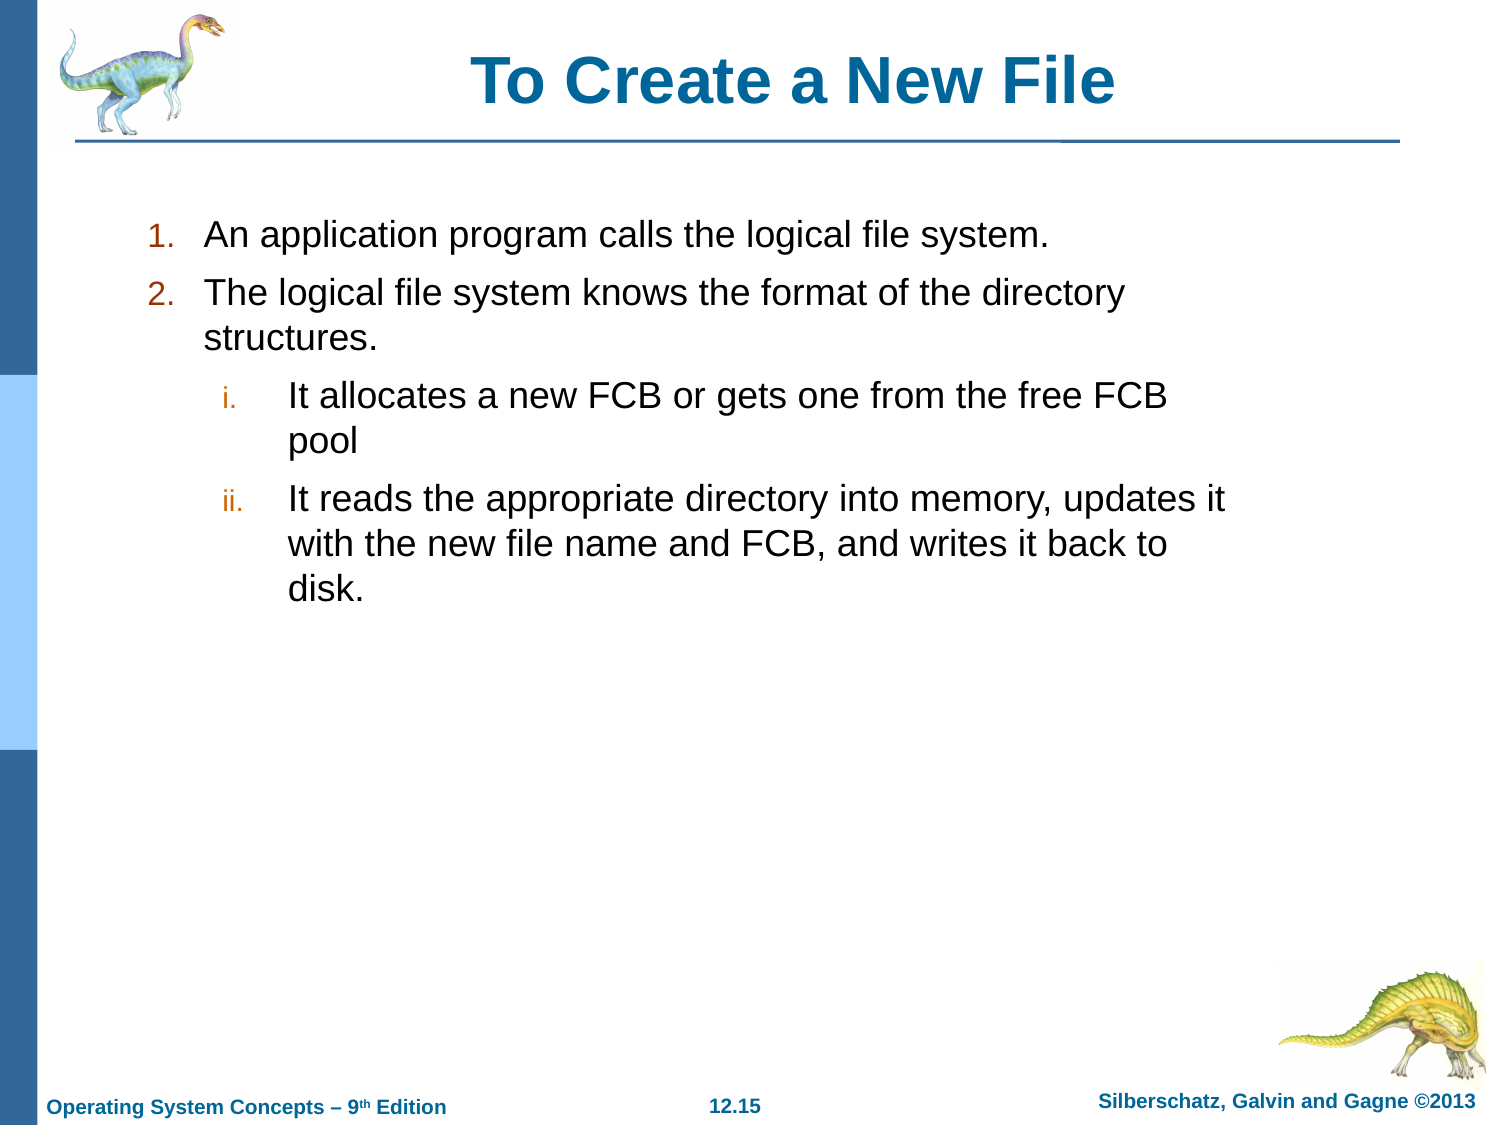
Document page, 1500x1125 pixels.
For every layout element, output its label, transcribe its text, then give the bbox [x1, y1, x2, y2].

title To Create a New File [156, 29, 1431, 125]
list An application program calls the logical file system. The logical file system knows the format of the directory structures. It allocates a new FCB or gets one from the free FCB pool It reads the appropriate directory into memory, updates it with the new file name and FCB, and writes it back to disk. [132, 202, 1262, 946]
picture [1275, 959, 1486, 1090]
picture [46, 0, 243, 149]
